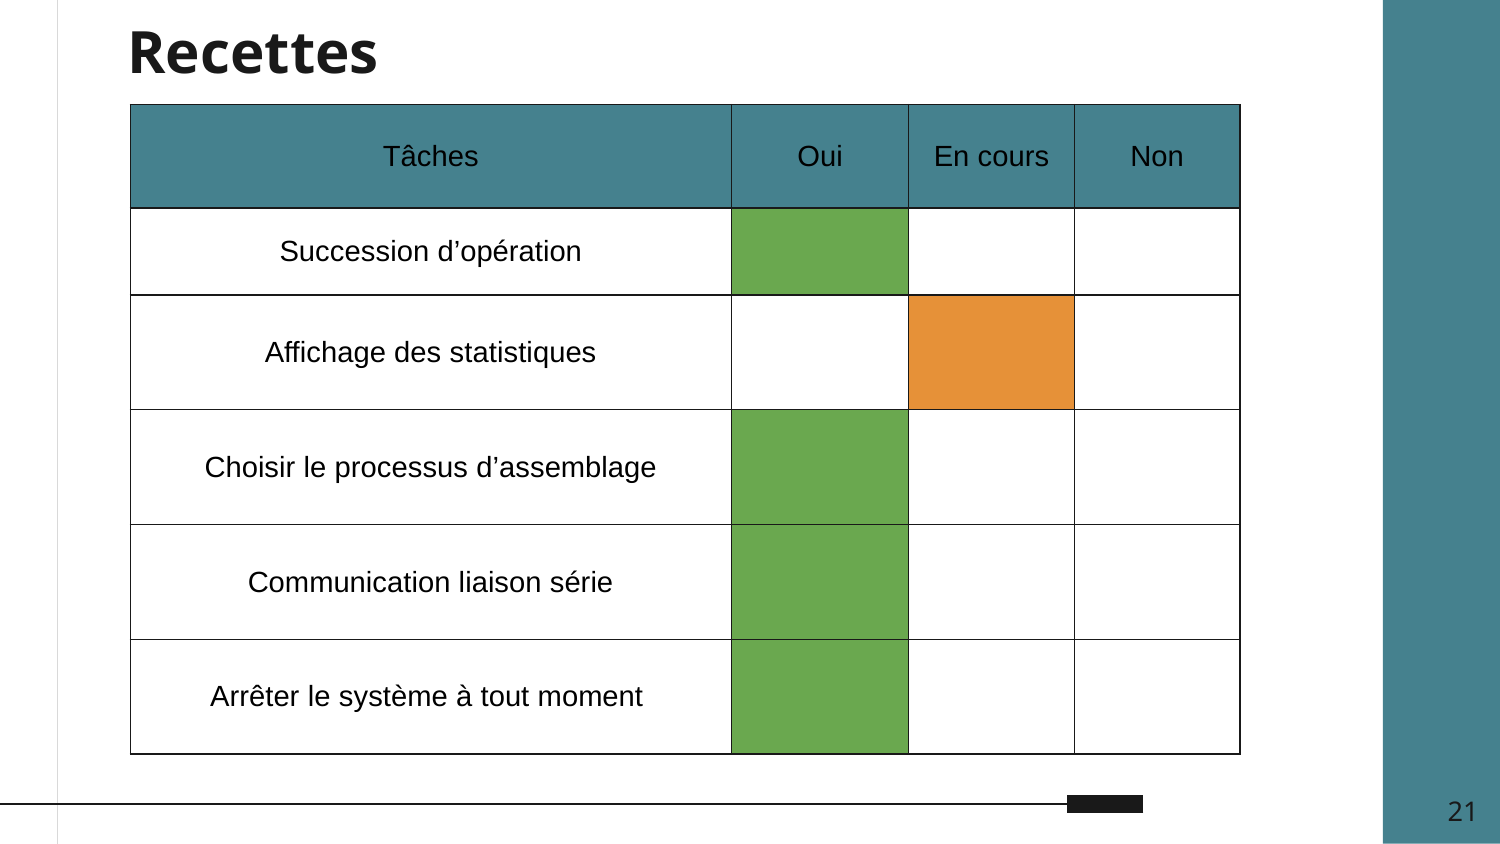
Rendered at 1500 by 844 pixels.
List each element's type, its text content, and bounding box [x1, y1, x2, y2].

table_cell [732, 640, 908, 753]
table_cell [732, 525, 908, 639]
table_cell [1075, 525, 1239, 639]
table_cell Arrêter le système à tout moment [131, 640, 731, 753]
table_cell Communication liaison série [131, 525, 731, 639]
table_header Tâches [131, 105, 731, 207]
table_cell [909, 296, 1074, 409]
table_cell [909, 410, 1074, 524]
table_cell [1075, 296, 1239, 409]
table_cell Choisir le processus d’assemblage [131, 410, 731, 524]
table_cell [732, 209, 908, 294]
title Recettes [112, 0, 1377, 94]
slide_number ‹#› [1403, 779, 1494, 844]
table_cell Affichage des statistiques [131, 296, 731, 409]
table_cell [732, 296, 908, 409]
table_cell [909, 640, 1074, 753]
table_cell [1075, 209, 1239, 294]
table_cell [1075, 410, 1239, 524]
table_header Oui [732, 105, 908, 207]
table_cell [1075, 640, 1239, 753]
table_cell Succession d’opération [131, 209, 731, 294]
table_header En cours [909, 105, 1074, 207]
table_cell [909, 525, 1074, 639]
table_cell [732, 410, 908, 524]
table_header Non [1075, 105, 1239, 207]
table_cell [909, 209, 1074, 294]
